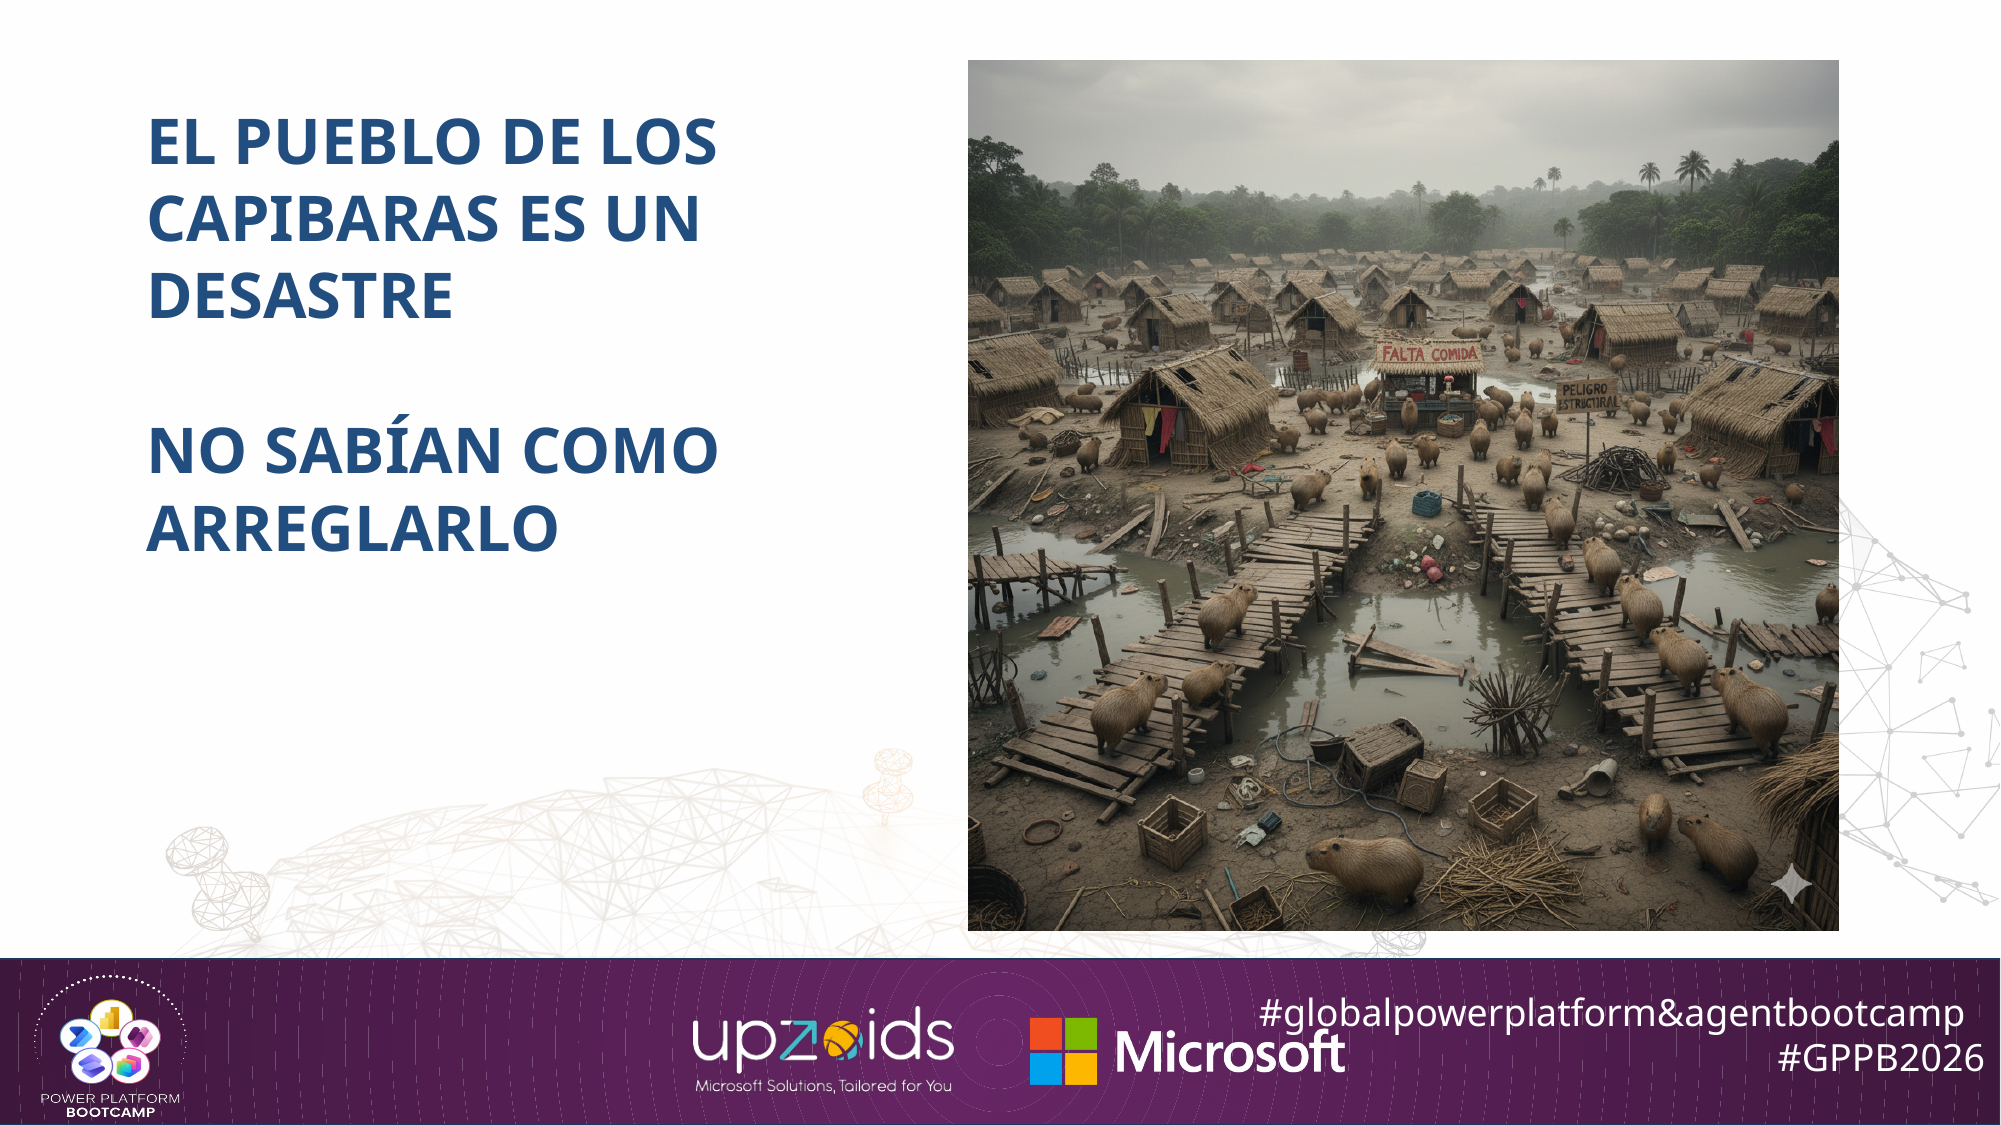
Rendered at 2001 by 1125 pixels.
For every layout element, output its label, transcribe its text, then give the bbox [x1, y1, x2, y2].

picture [693, 1006, 954, 1111]
picture [968, 60, 1839, 931]
title El pueblo de los capibaras es un desastre No sabían como arreglarlo [131, 94, 904, 664]
picture [0, 937, 234, 1125]
picture [986, 977, 1388, 1125]
